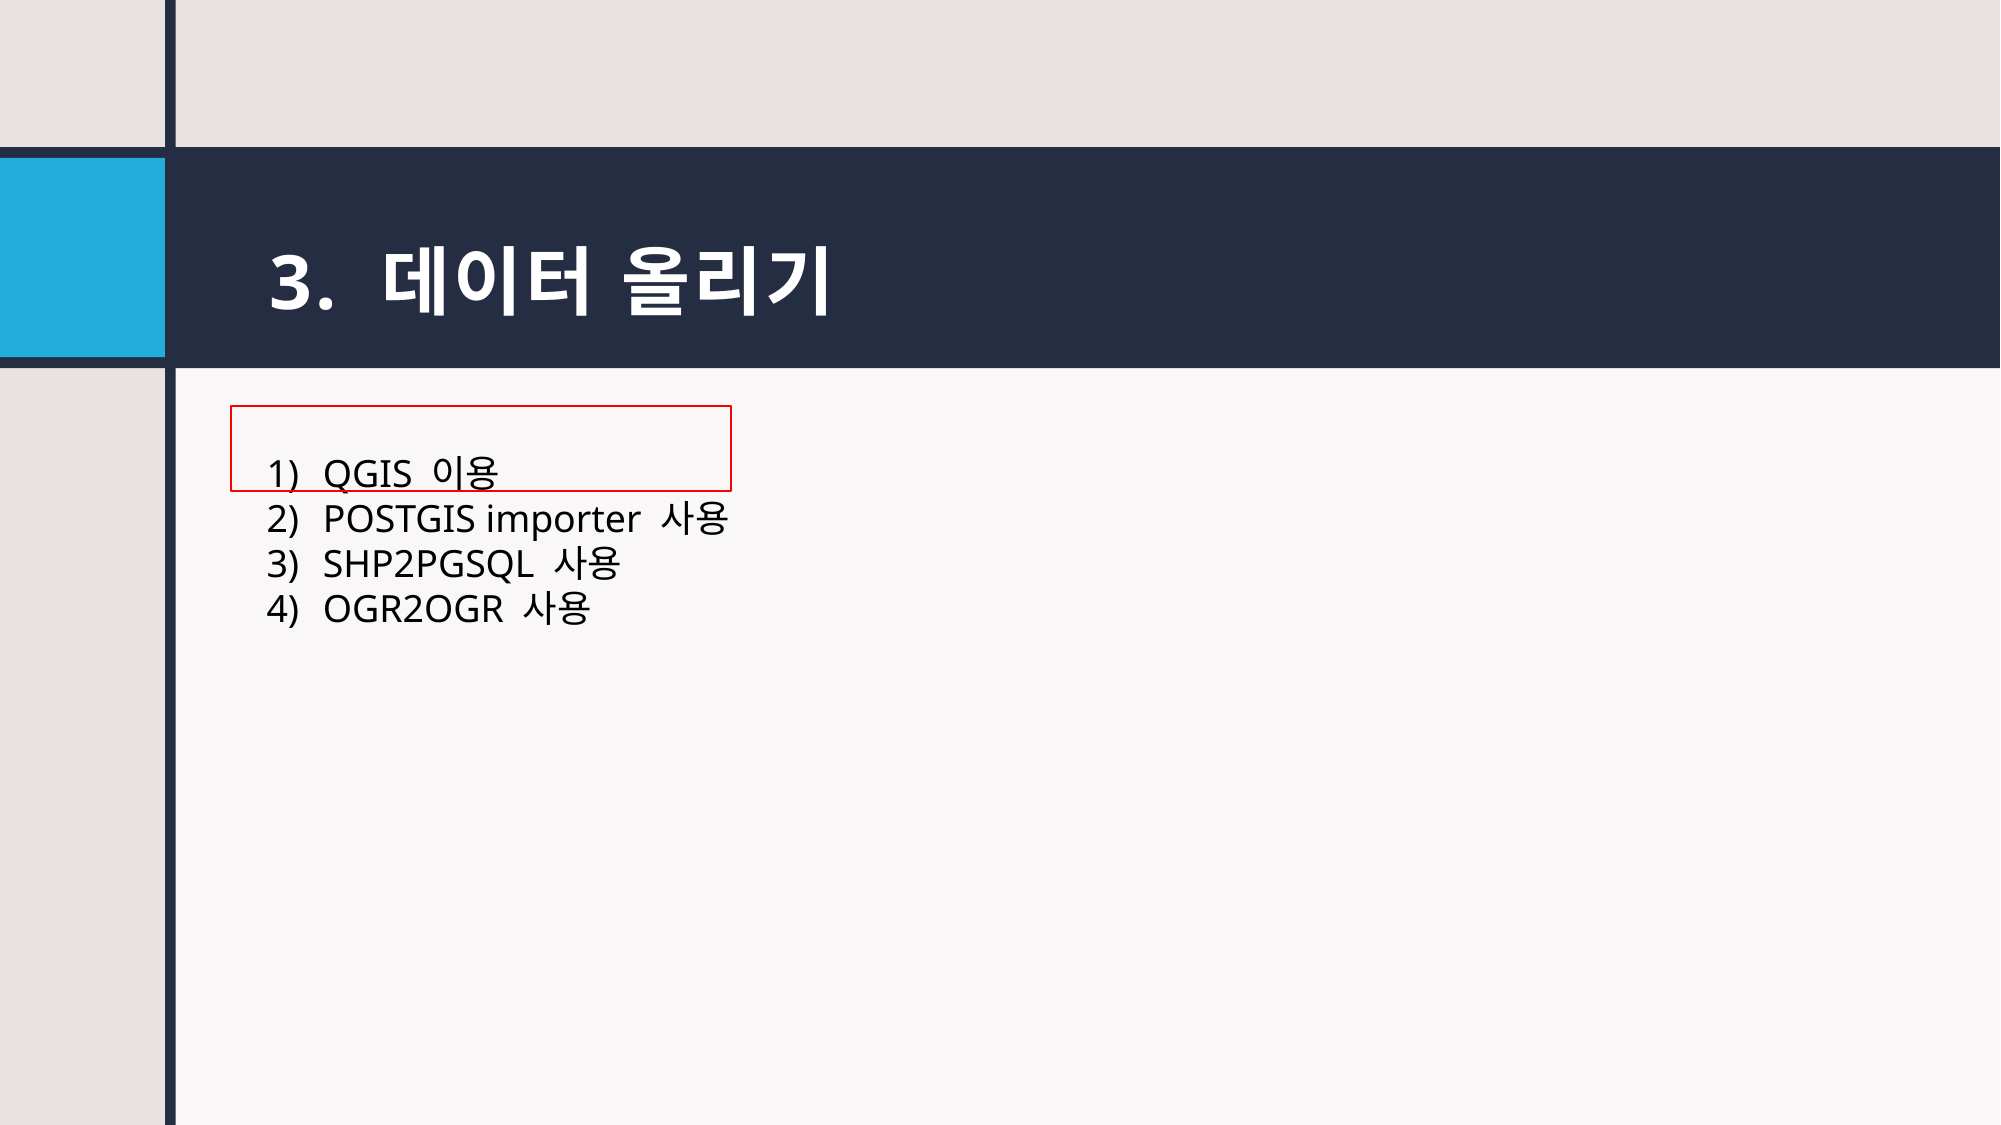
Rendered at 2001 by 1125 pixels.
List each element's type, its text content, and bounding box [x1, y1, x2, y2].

text_box [177, 369, 2000, 1125]
title 3. 데이터 올리기 [251, 171, 1895, 341]
text_box [0, 146, 164, 157]
text_box QGIS 이용 POSTGIS importer 사용 SHP2PGSQL 사용 OGR2OGR 사용 [251, 442, 1870, 637]
text_box [0, 369, 164, 1125]
text_box [0, 0, 164, 146]
text_box [164, 0, 177, 1125]
text_box [0, 157, 164, 358]
text_box [177, 146, 2000, 369]
text_box [0, 358, 164, 369]
text_box [230, 405, 732, 492]
text_box [177, 0, 2000, 146]
